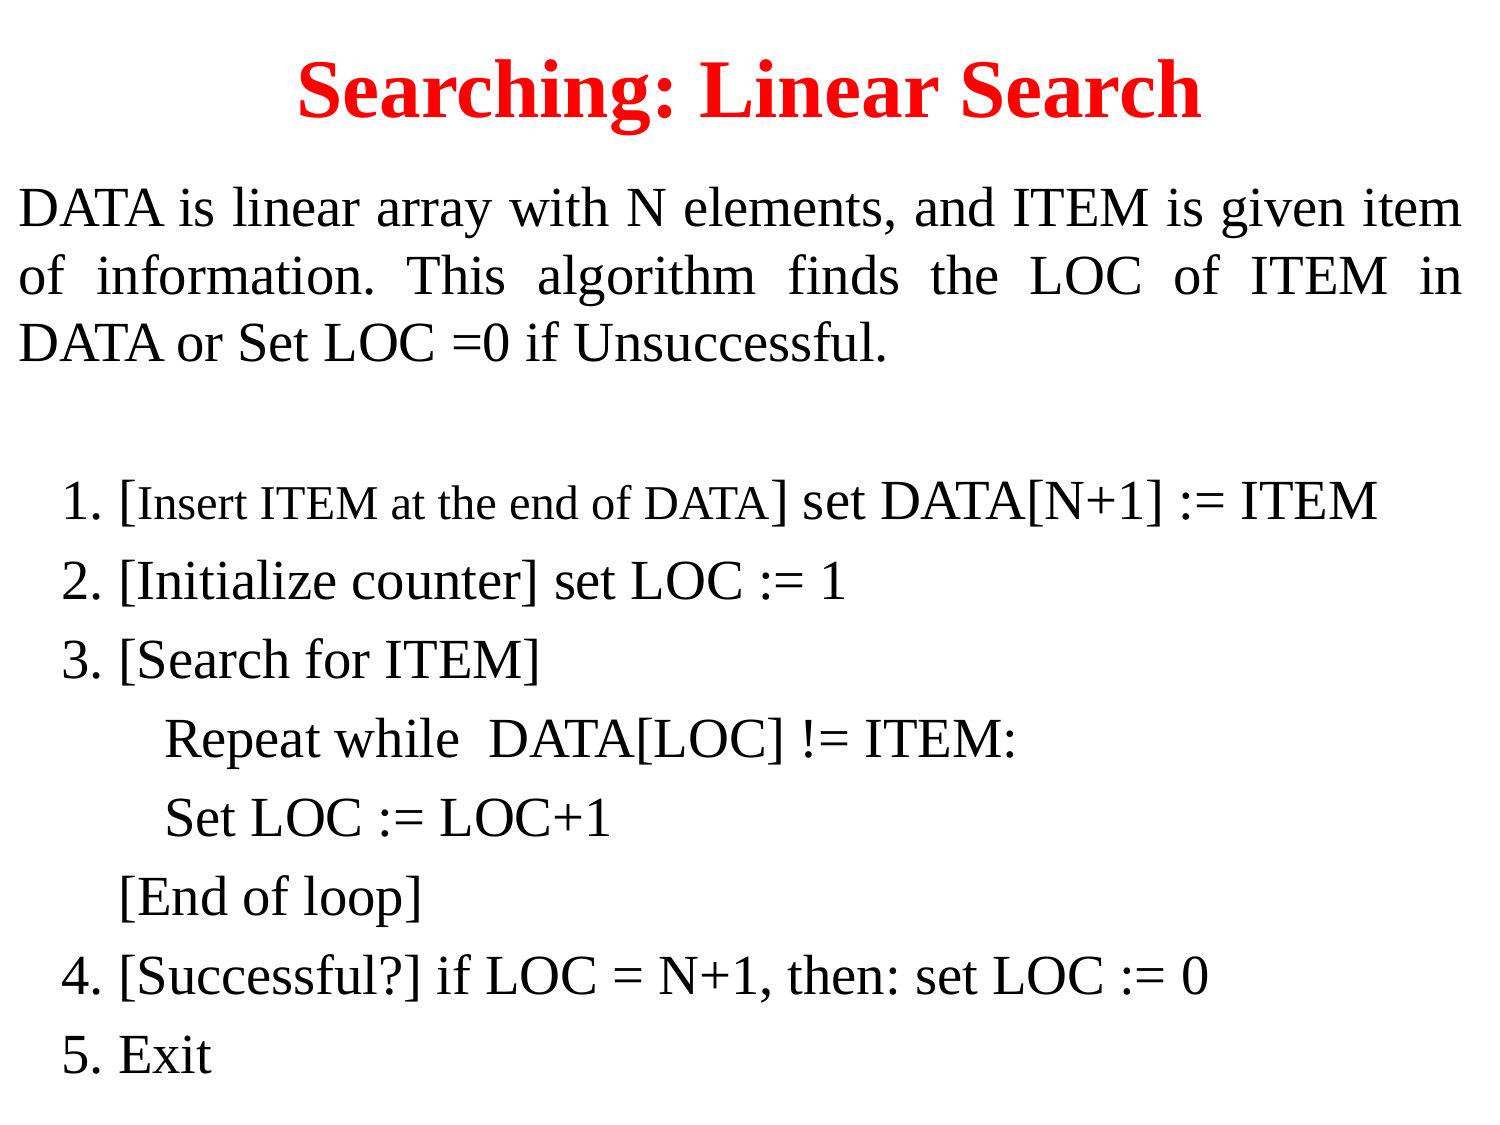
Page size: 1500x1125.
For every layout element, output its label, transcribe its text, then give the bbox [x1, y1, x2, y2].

title Searching: Linear Search [75, 24, 1425, 143]
list DATA is linear array with N elements, and ITEM is given item of information. This algorithm finds the LOC of ITEM in DATA or Set LOC =0 if Unsuccessful. 1. [Insert ITEM at the end of DATA] set DATA[N+1] := ITEM 2. [Initialize counter] set LOC := 1 3. [Search for ITEM] Repeat while DATA[LOC] != ITEM: Set LOC := LOC+1 [End of loop] 4. [Successful?] if LOC = N+1, then: set LOC := 0 5. Exit [3, 162, 1479, 1100]
